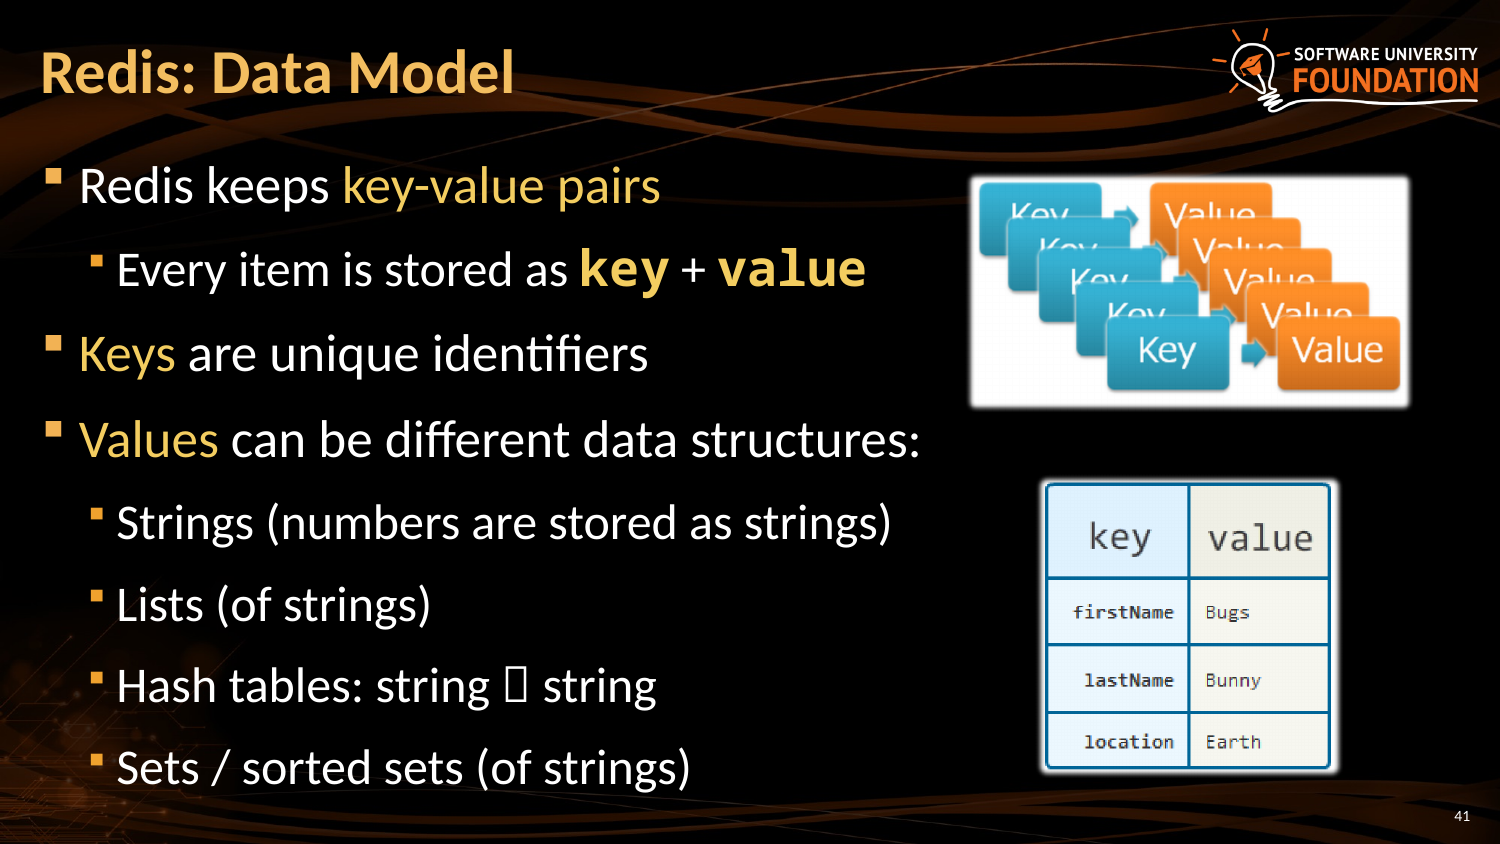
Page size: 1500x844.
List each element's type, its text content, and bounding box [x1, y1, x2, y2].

picture [0, 0, 1500, 844]
title Redis: Data Model [23, 4, 1202, 142]
list Redis keeps key-value pairs Every item is stored as key + value Keys are unique identifiers Values can be different data structures: Strings (numbers are stored as strings) Lists (of strings) Hash tables: string  string Sets / sorted sets (of strings) [23, 141, 1477, 827]
